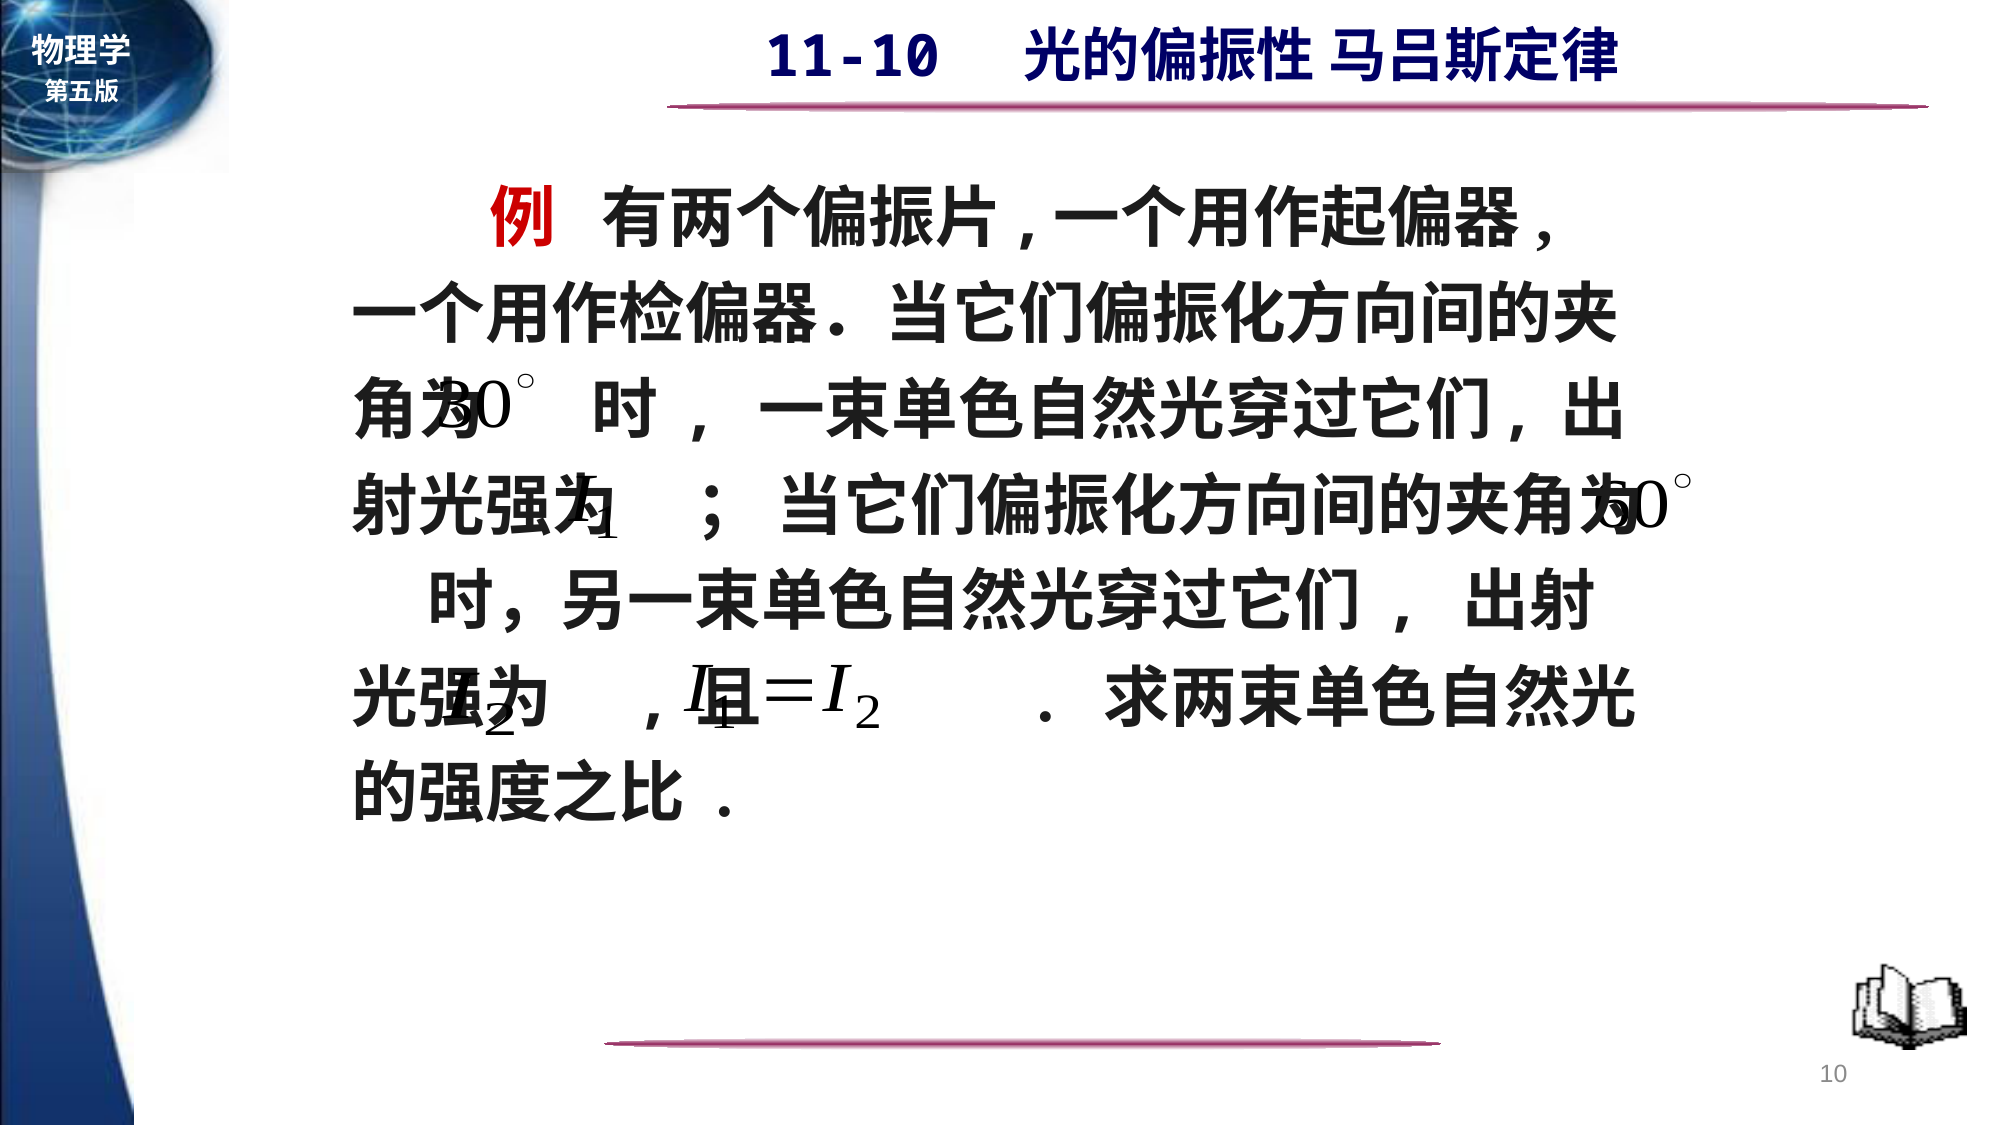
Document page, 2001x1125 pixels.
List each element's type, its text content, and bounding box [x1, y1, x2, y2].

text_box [431, 349, 545, 438]
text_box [674, 647, 888, 736]
picture [1850, 962, 1967, 1050]
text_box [559, 459, 625, 546]
slide_number 10 [1412, 1042, 1863, 1103]
picture [0, 0, 229, 1125]
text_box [1586, 449, 1700, 538]
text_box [431, 656, 527, 743]
text_box 例 有两个偏振片,一个用作起偏器, 一个用作检偏器．当它们偏振化方向间的夹角为 时 , 一束单色自然光穿过它们, 出射光强为 ； 当它们偏振化方向间的夹角为 时，另一束单色自然光穿过它们 , 出射光强为 , 且 . 求两束单色自然光的强度之比 . [336, 151, 1675, 838]
